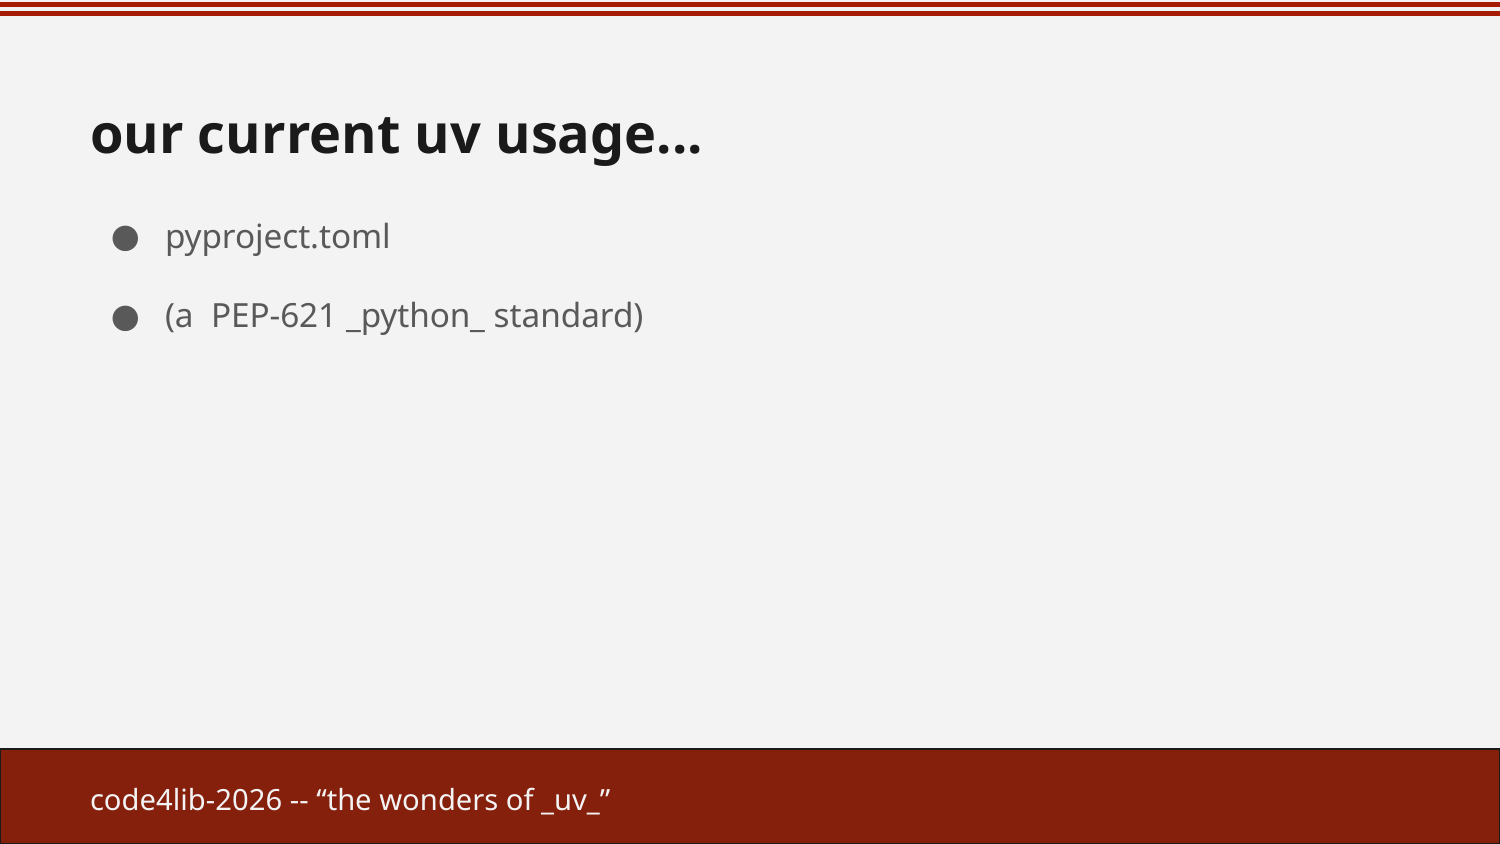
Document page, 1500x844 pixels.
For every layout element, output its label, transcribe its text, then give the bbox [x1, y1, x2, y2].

title our current uv usage... [75, 75, 1337, 200]
subtitle pyproject.toml (a PEP-621 _python_ standard) [75, 200, 1417, 650]
